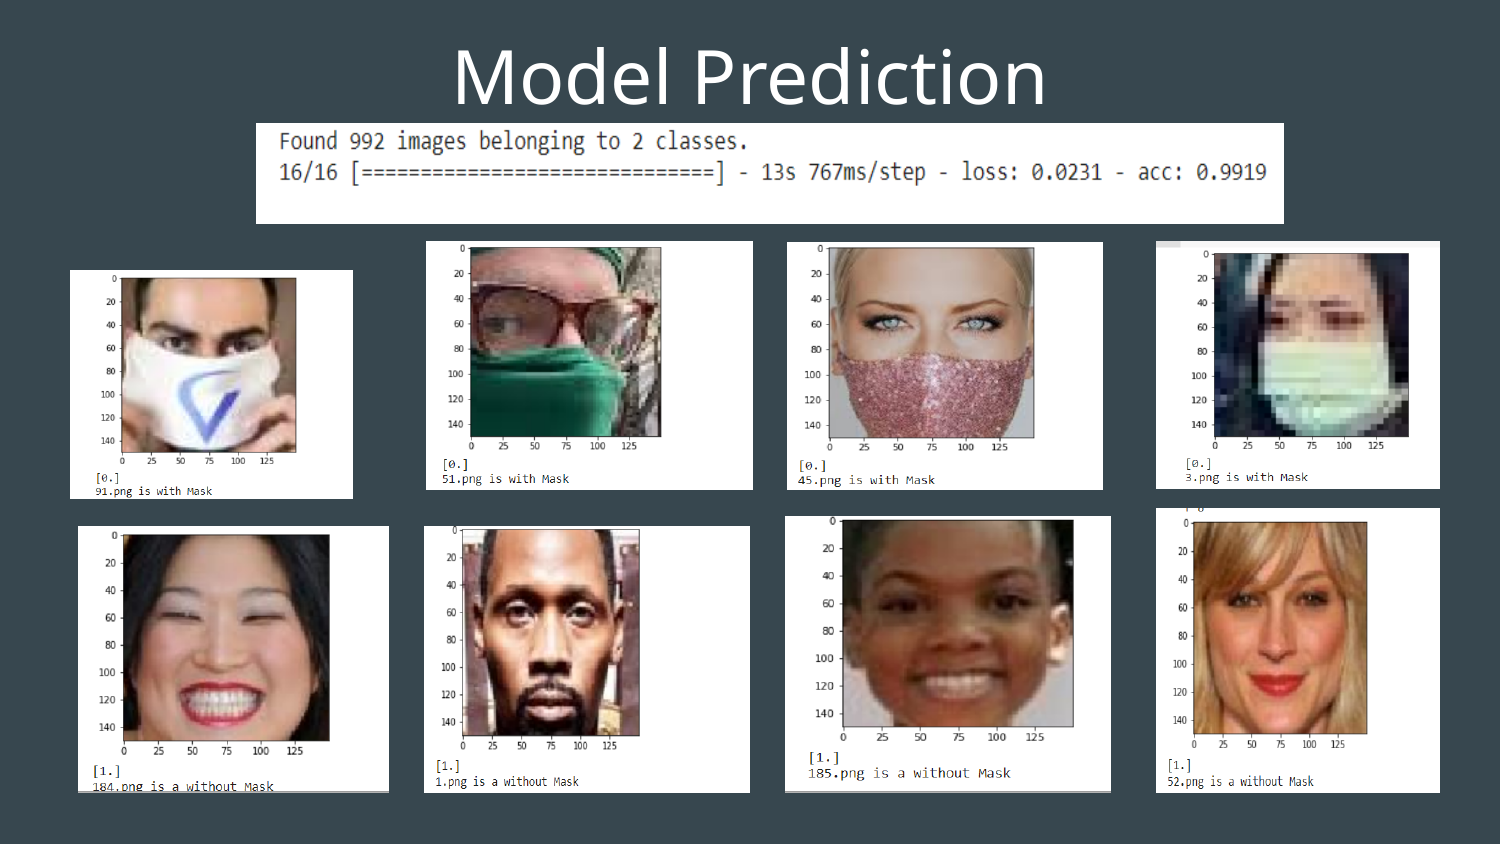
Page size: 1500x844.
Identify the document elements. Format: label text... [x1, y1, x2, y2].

picture [1156, 241, 1440, 490]
picture [1156, 507, 1440, 793]
picture [426, 241, 753, 491]
picture [78, 526, 390, 793]
picture [69, 269, 354, 499]
title Model Prediction [105, 24, 1394, 125]
picture [424, 526, 751, 793]
picture [787, 242, 1103, 491]
picture [784, 516, 1112, 793]
picture [256, 122, 1284, 224]
